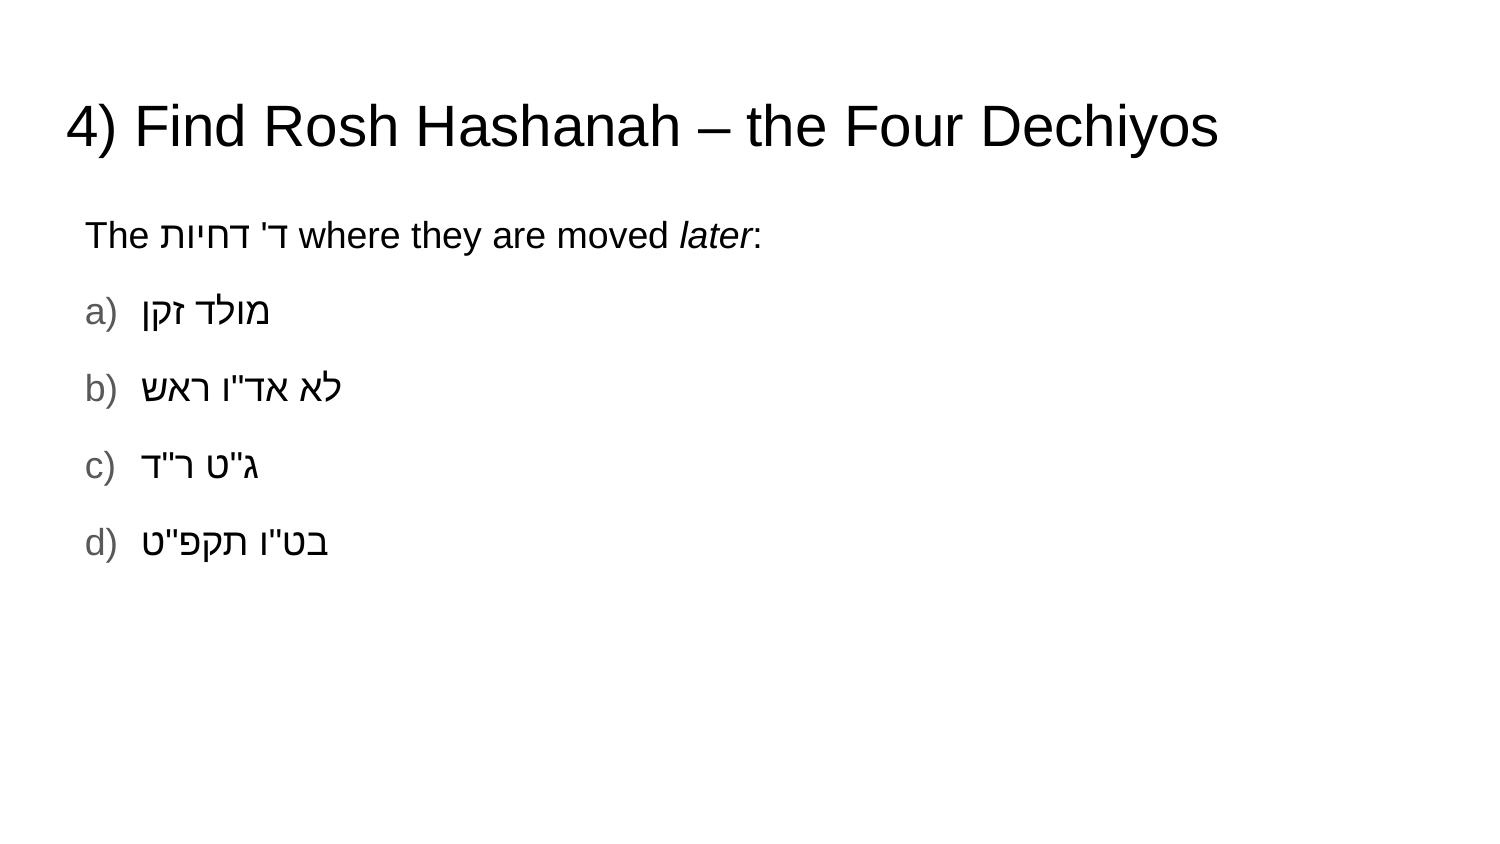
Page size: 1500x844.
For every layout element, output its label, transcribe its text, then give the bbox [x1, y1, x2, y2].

title 4) Find Rosh Hashanah – the Four Dechiyos [51, 72, 1449, 167]
list The ד' דחיות where they are moved later: מולד זקן לא אד"ו ראש ג"ט ר"ד בט"ו תקפ"ט [51, 189, 1377, 750]
